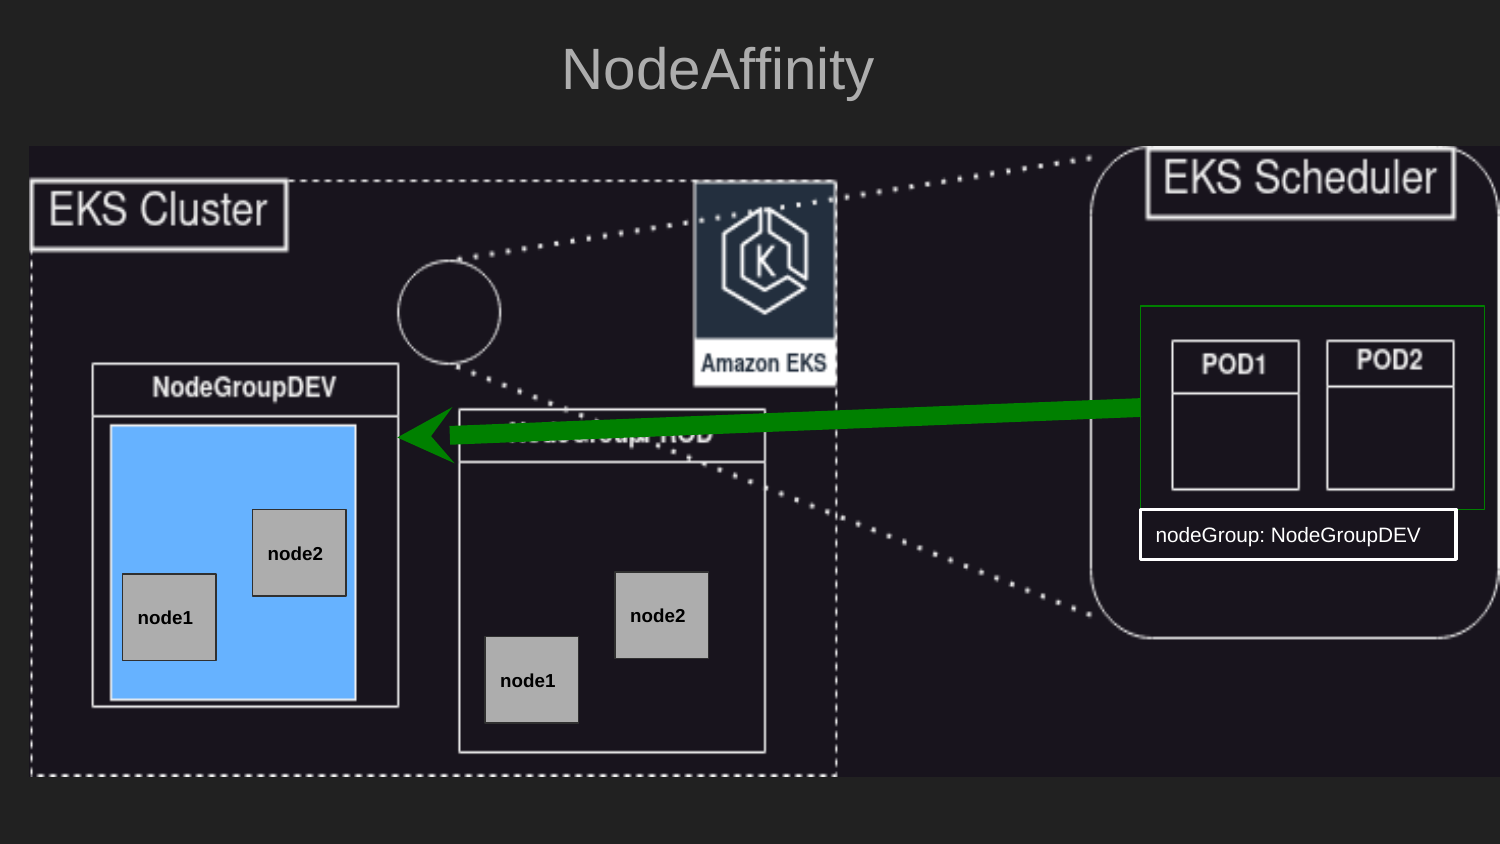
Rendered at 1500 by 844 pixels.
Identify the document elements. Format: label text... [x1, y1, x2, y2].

picture [28, 146, 1500, 778]
subtitle NodeAffinity [19, 16, 1418, 147]
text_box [397, 407, 1141, 438]
